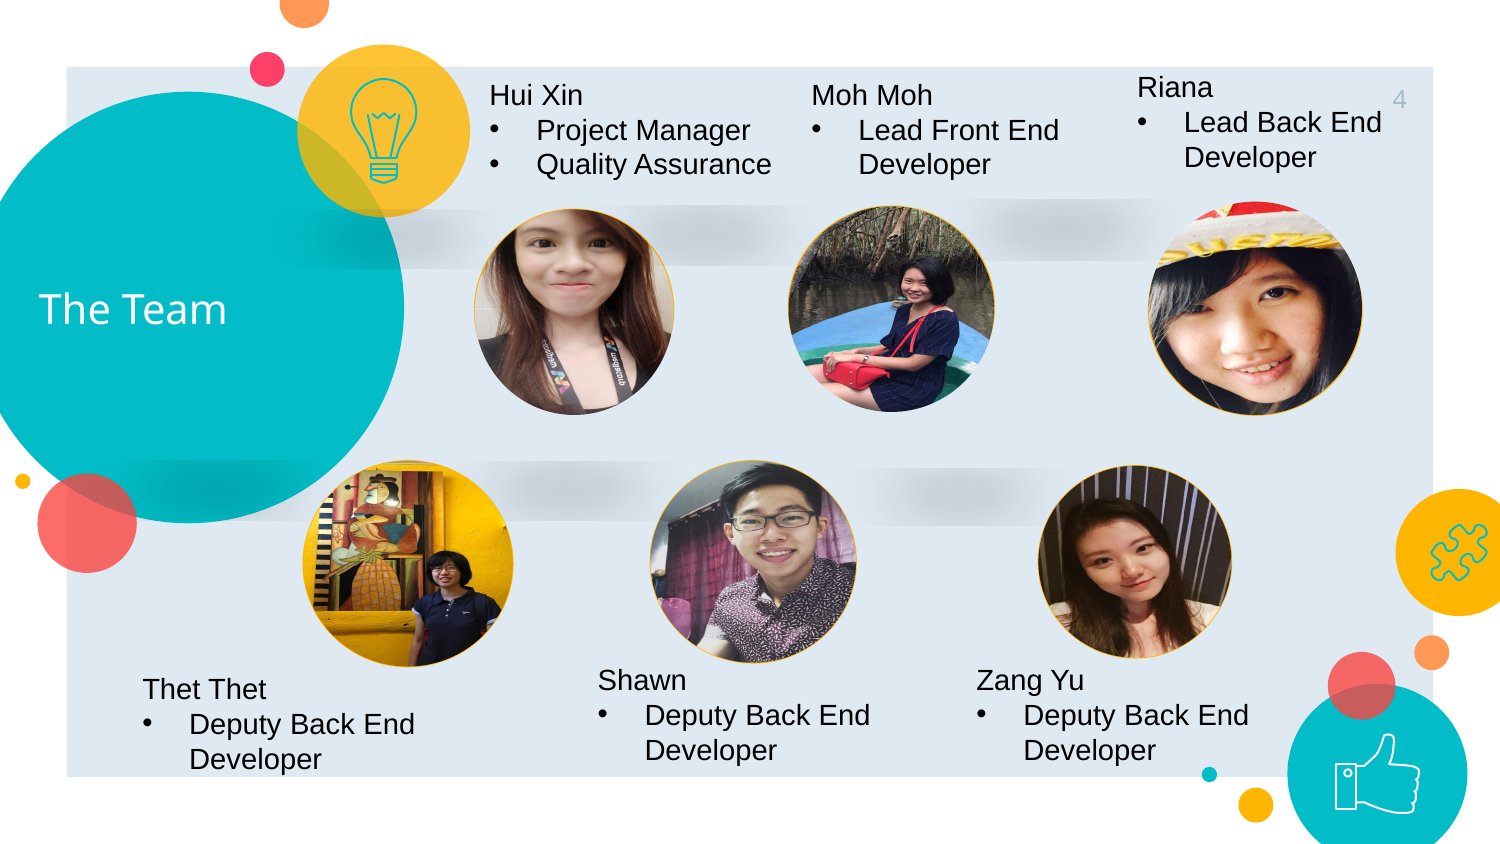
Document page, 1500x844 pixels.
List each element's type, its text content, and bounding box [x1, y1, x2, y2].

title The Team [23, 91, 375, 524]
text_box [788, 206, 995, 413]
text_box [1038, 465, 1232, 658]
text_box Riana Lead Back End Developer [1122, 61, 1474, 181]
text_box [650, 460, 857, 663]
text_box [474, 209, 674, 416]
text_box Zang Yu Deputy Back End Developer [961, 653, 1314, 774]
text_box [302, 460, 513, 667]
text_box Shawn Deputy Back End Developer [582, 653, 935, 774]
text_box Moh Moh Lead Front End Developer [796, 68, 1094, 189]
text_box Thet Thet Deputy Back End Developer [127, 662, 479, 783]
text_box Hui Xin Project Manager Quality Assurance [474, 68, 796, 189]
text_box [1148, 201, 1363, 416]
